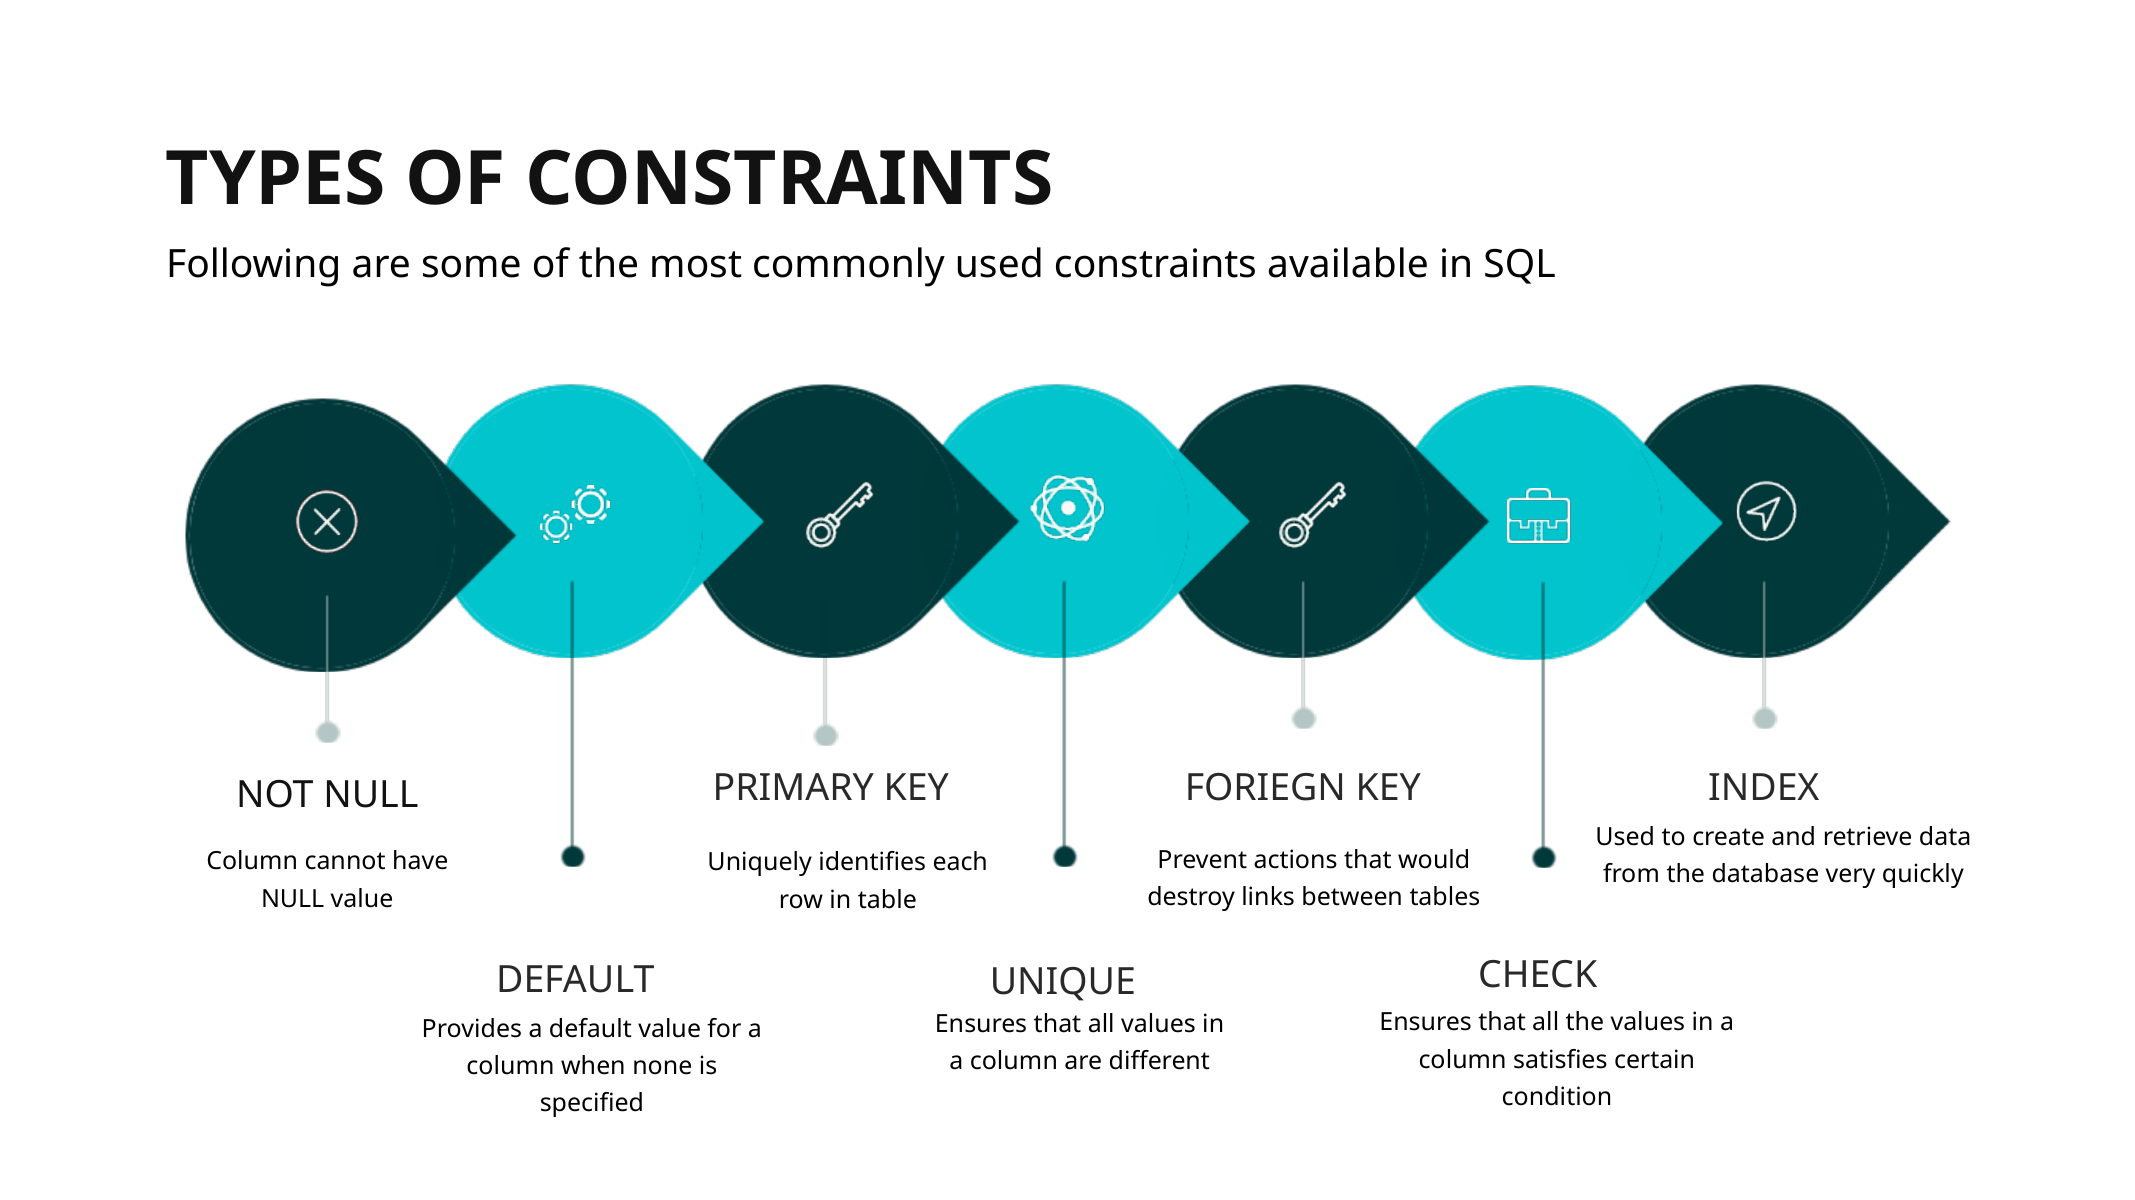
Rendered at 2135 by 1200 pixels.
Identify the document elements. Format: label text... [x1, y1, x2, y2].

text_box Column cannot have NULL value [186, 821, 468, 938]
text_box PRIMARY KEY [690, 756, 972, 808]
text_box CHECK [1397, 943, 1679, 995]
text_box Ensures that all the values in a column satisfies certain condition [1345, 982, 1769, 1099]
text_box Used to create and retrieve data from the database very quickly [1576, 796, 1991, 913]
text_box Following are some of the most commonly used constraints available in SQL [166, 231, 1968, 286]
text_box NOT NULL [186, 762, 468, 815]
text_box Uniquely identifies each row in table [690, 822, 1006, 939]
text_box Provides a default value for a column when none is specified [398, 988, 786, 1105]
text_box Prevent actions that would destroy links between tables [1126, 820, 1502, 927]
text_box INDEX [1623, 756, 1905, 808]
text_box FORIEGN KEY [1162, 756, 1444, 808]
picture [186, 349, 1955, 867]
text_box Ensures that all values in a column are different [913, 984, 1246, 1100]
text_box UNIQUE [922, 949, 1204, 1002]
text_box DEFAULT [434, 948, 716, 1000]
text_box TYPES OF CONSTRAINTS [165, 129, 1968, 205]
